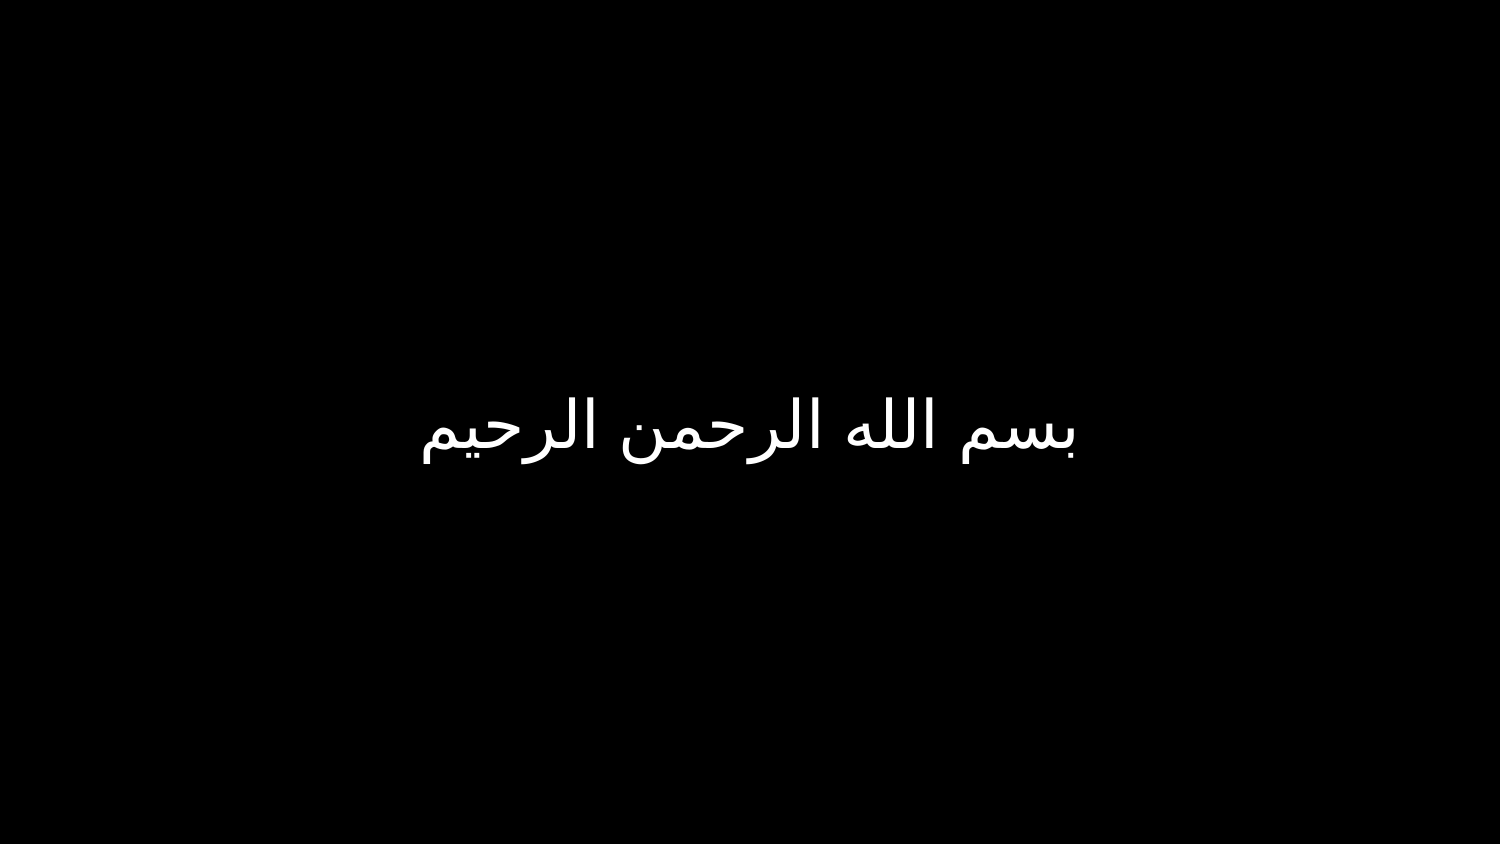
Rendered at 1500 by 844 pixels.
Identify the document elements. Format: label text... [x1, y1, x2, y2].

title بسم الله الرحمن الرحیم [51, 347, 1449, 497]
